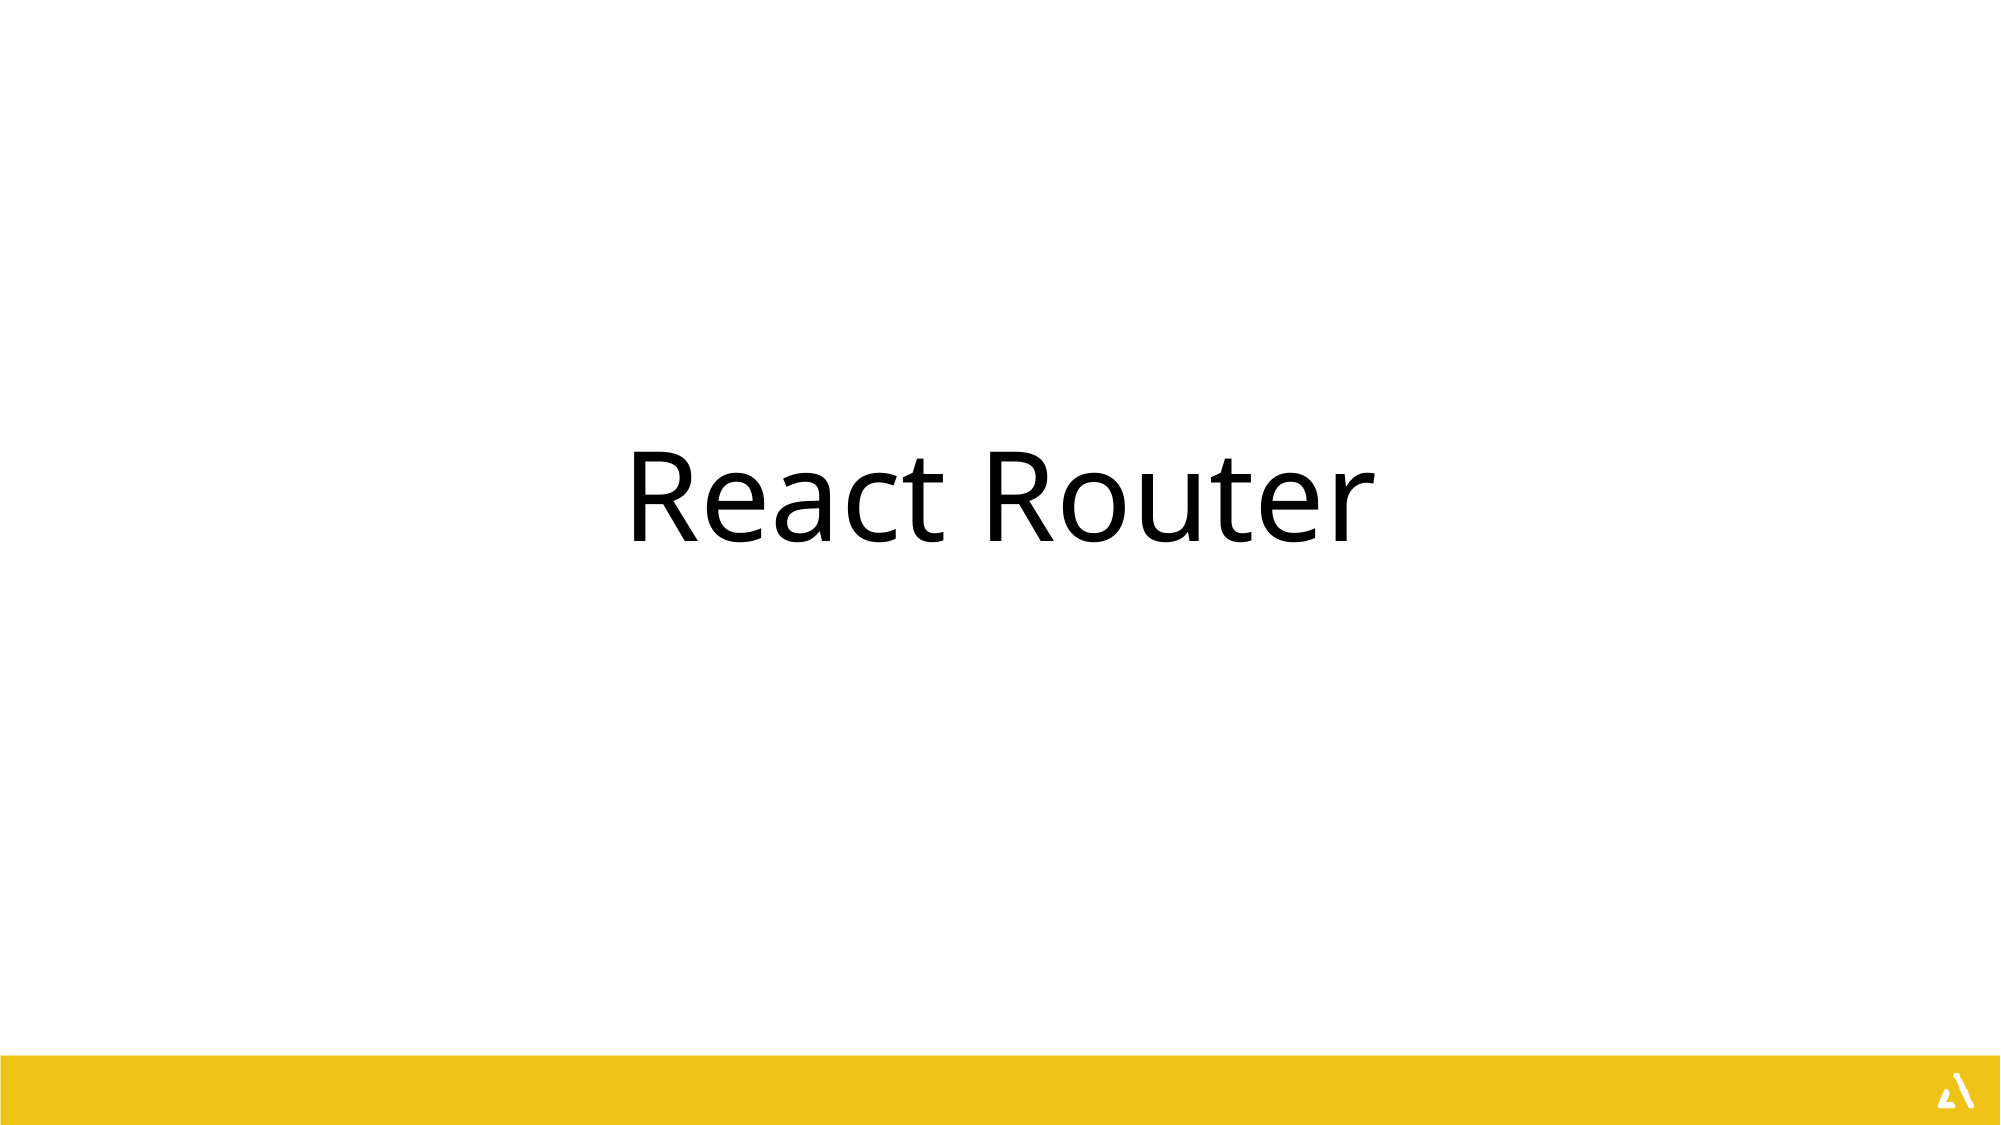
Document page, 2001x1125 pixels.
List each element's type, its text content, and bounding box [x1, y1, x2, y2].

picture [0, 1055, 2000, 1125]
title React Router [249, 183, 1751, 577]
